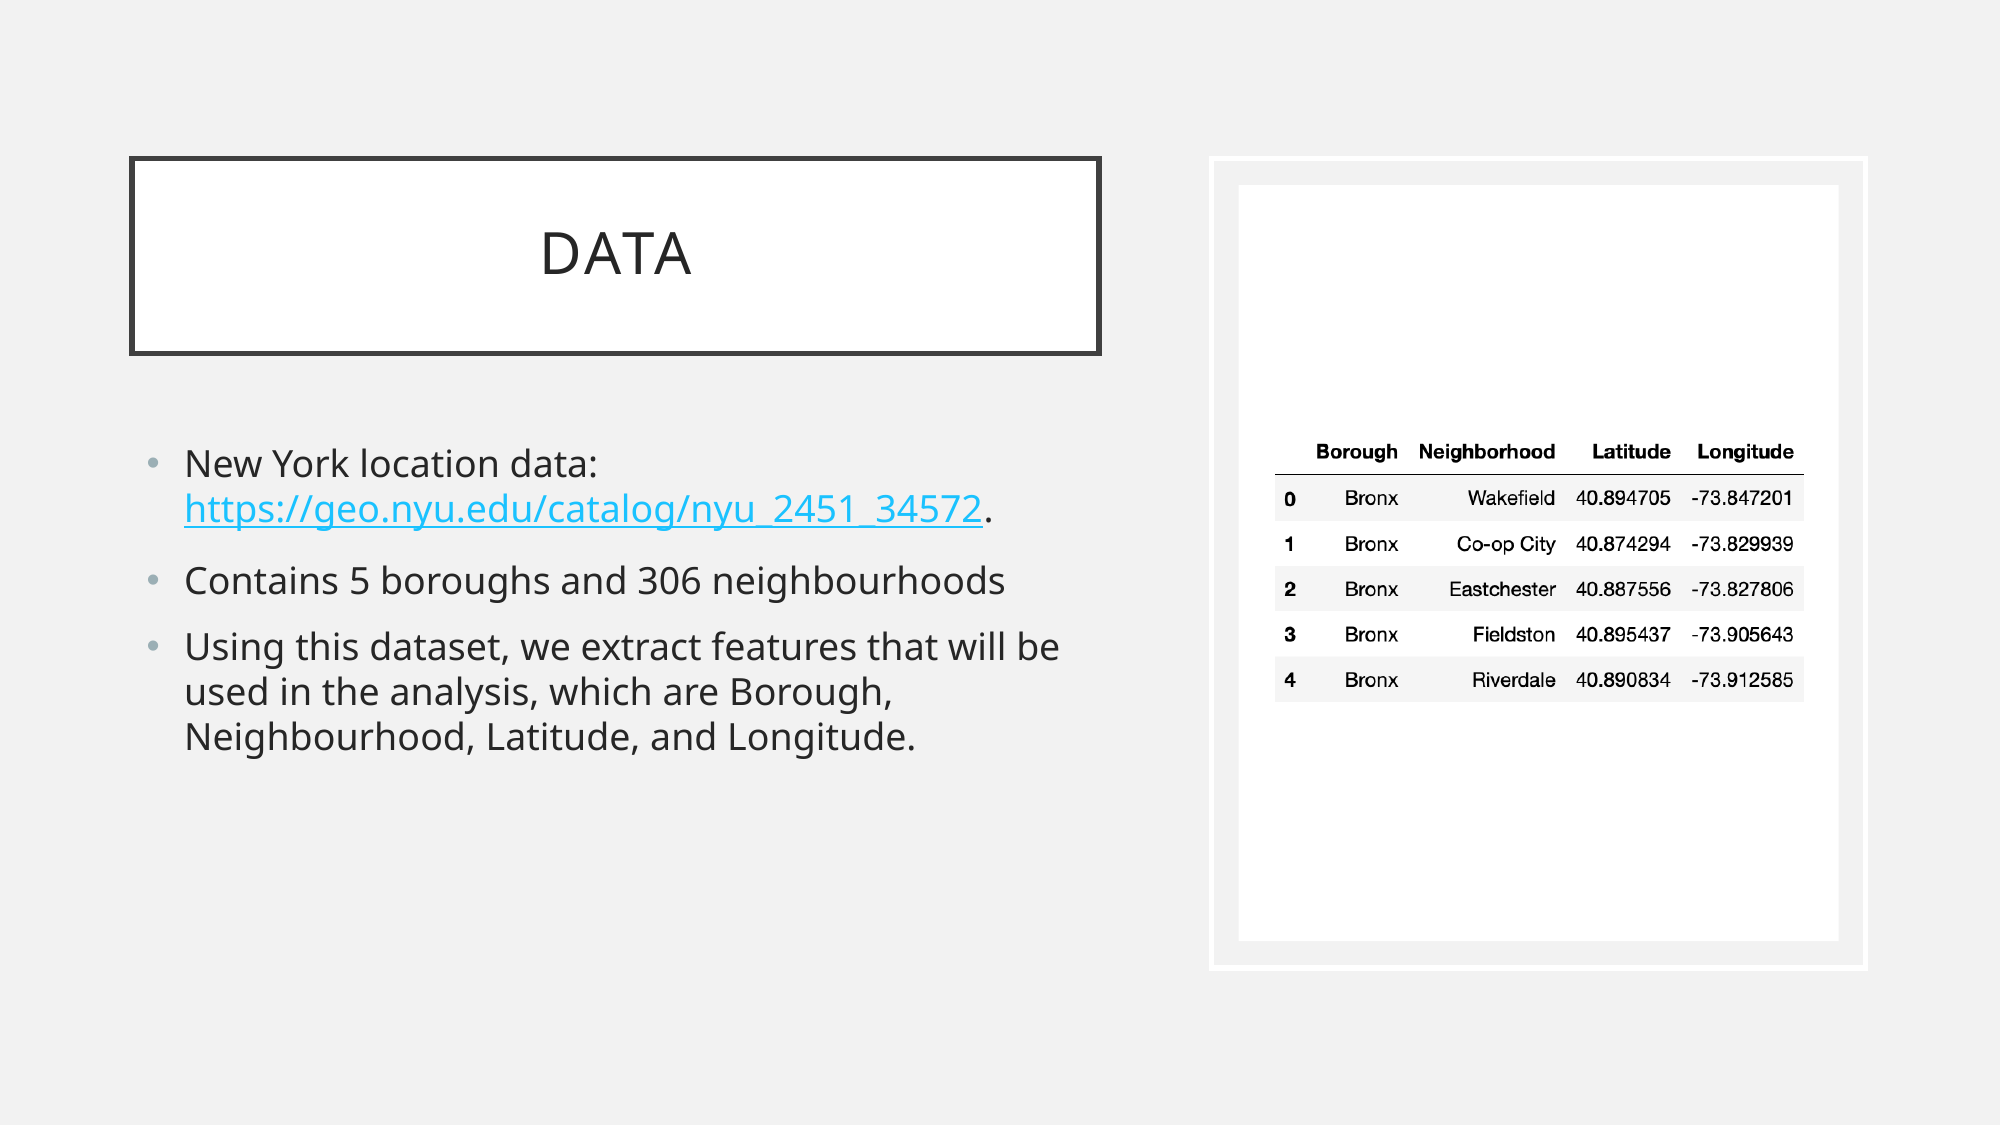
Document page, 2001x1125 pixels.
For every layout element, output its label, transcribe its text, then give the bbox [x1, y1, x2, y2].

text_box [1238, 184, 1840, 942]
list New York location data: https://geo.nyu.edu/catalog/nyu_2451_34572. Contains 5 boroughs and 306 neighbourhoods Using this dataset, we extract features that will be used in the analysis, which are Borough, Neighbourhood, Latitude, and Longitude. [131, 432, 1110, 968]
picture [1265, 412, 1812, 714]
title DATA [129, 156, 1102, 356]
text_box [1211, 157, 1867, 969]
